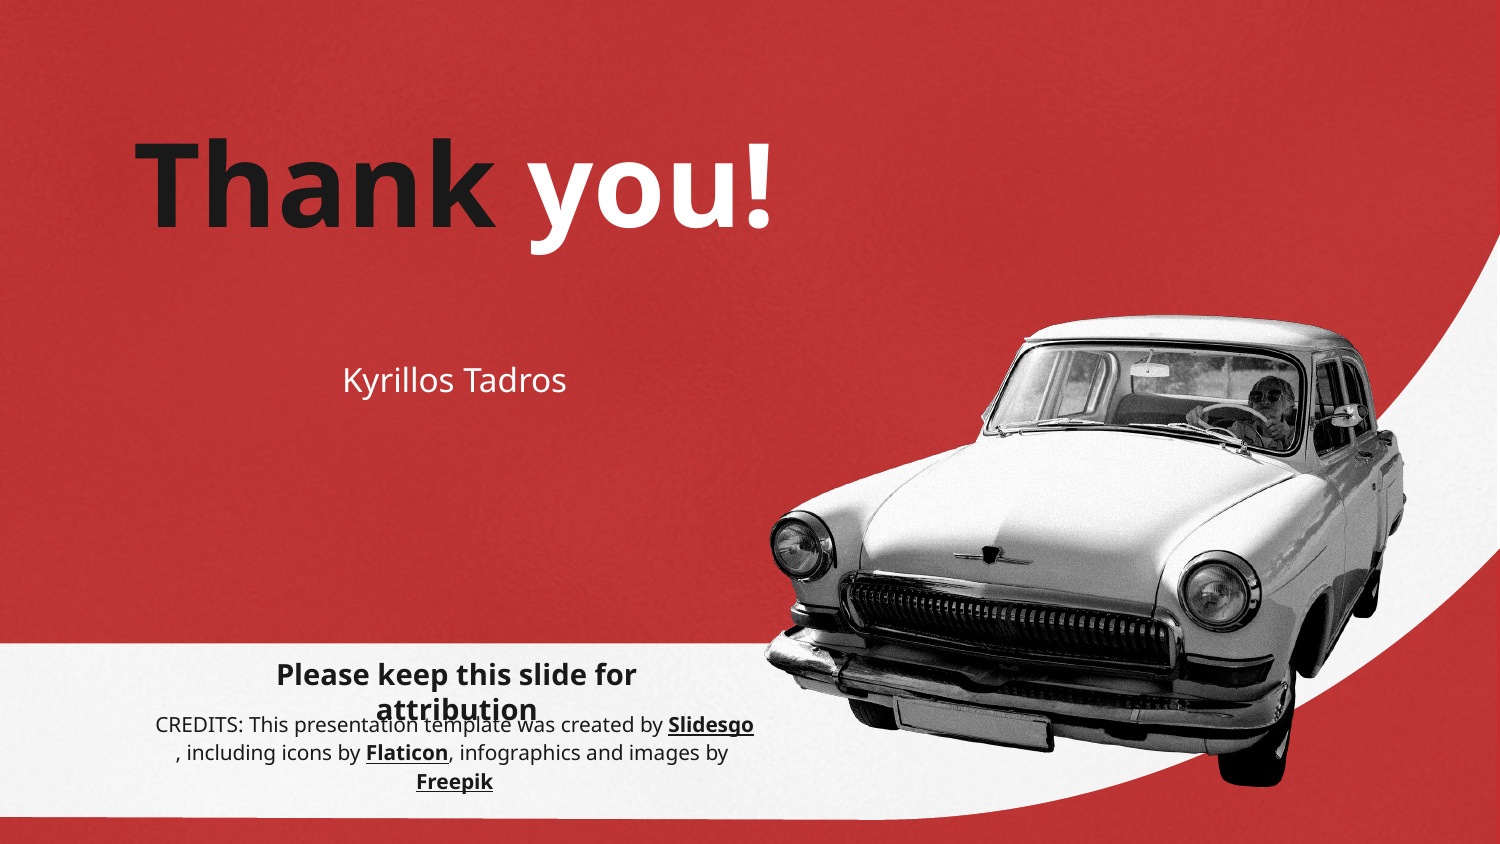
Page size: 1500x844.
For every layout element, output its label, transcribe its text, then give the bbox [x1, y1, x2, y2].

picture [621, 262, 1422, 835]
subtitle Kyrillos Tadros [173, 283, 616, 476]
title Thank you! [117, 87, 793, 274]
text_box Please keep this slide for attribution [210, 655, 616, 727]
